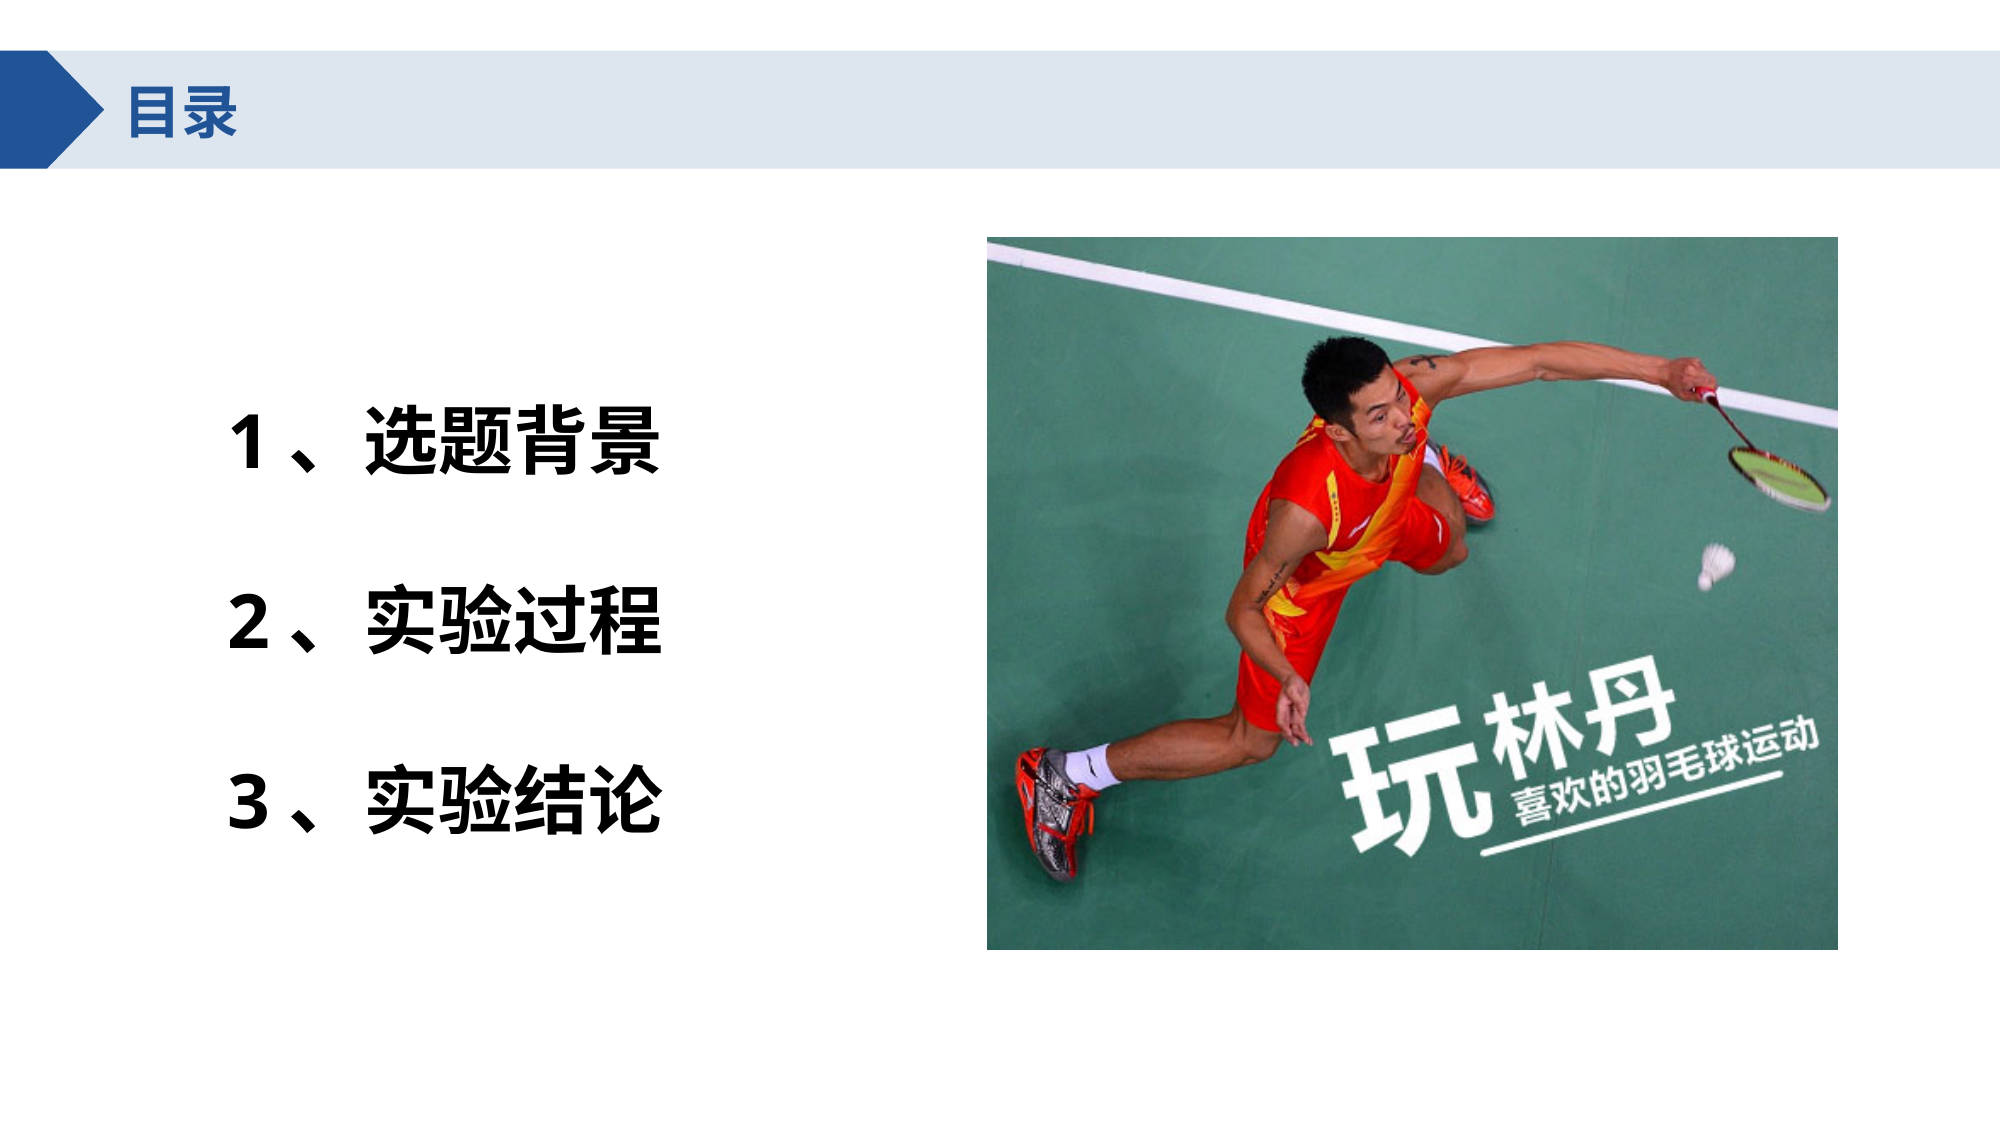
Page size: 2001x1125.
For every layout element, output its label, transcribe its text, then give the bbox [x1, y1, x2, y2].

text_box 1、选题背景 2、实验过程 3、实验结论 [212, 295, 838, 851]
picture [987, 237, 1838, 950]
text_box 目录 [108, 62, 1890, 157]
